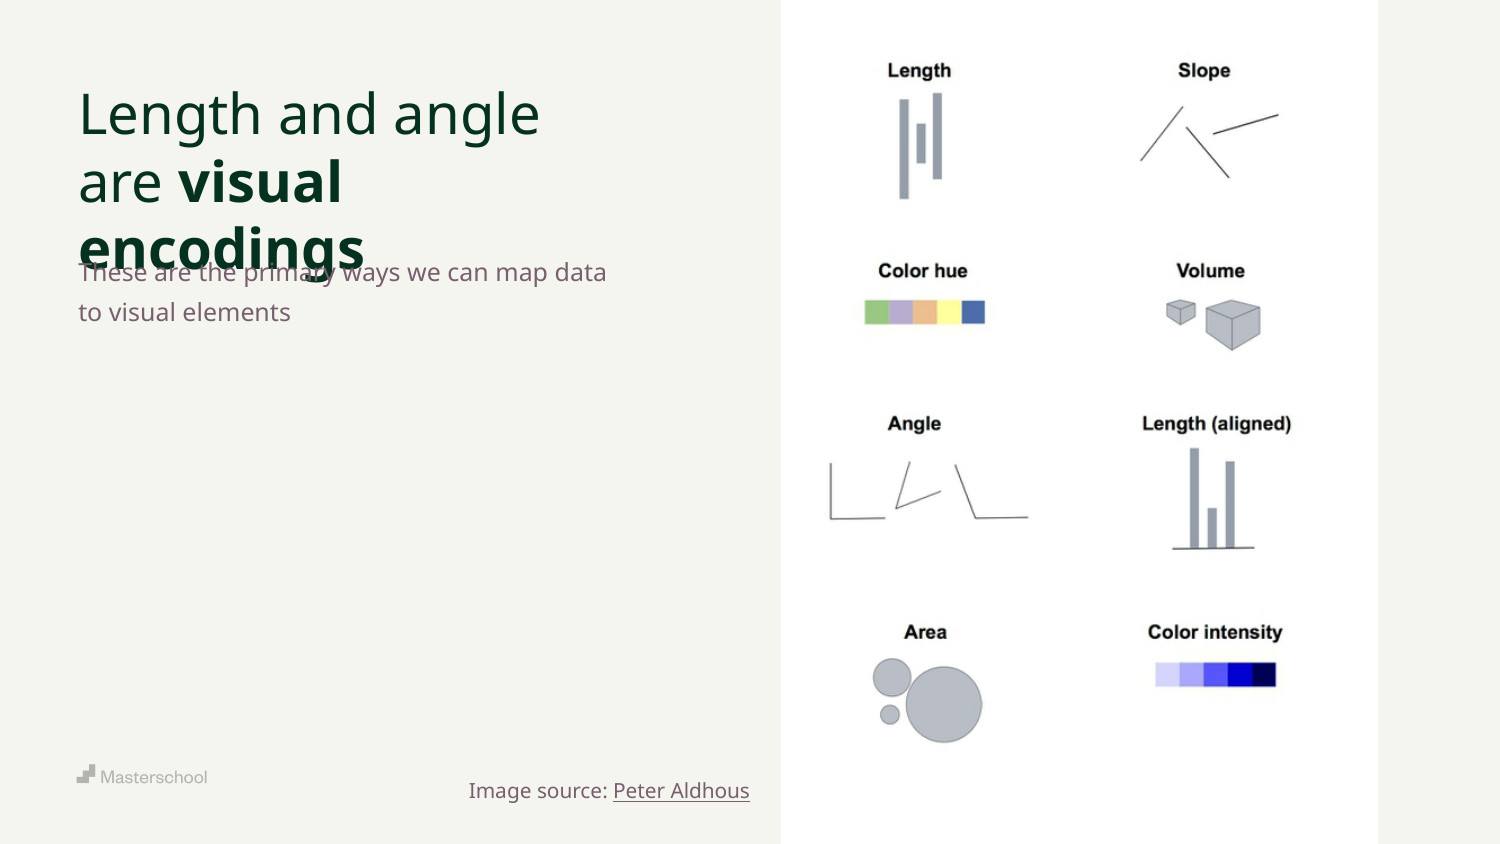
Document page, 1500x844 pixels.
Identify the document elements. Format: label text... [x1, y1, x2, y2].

text_box Image source: Peter Aldhous [334, 768, 750, 802]
picture [781, 0, 1379, 844]
text_box Length and angle are visual encodings [78, 78, 638, 246]
text_box These are the primary ways we can map data to visual elements [78, 246, 630, 336]
picture [58, 751, 225, 802]
